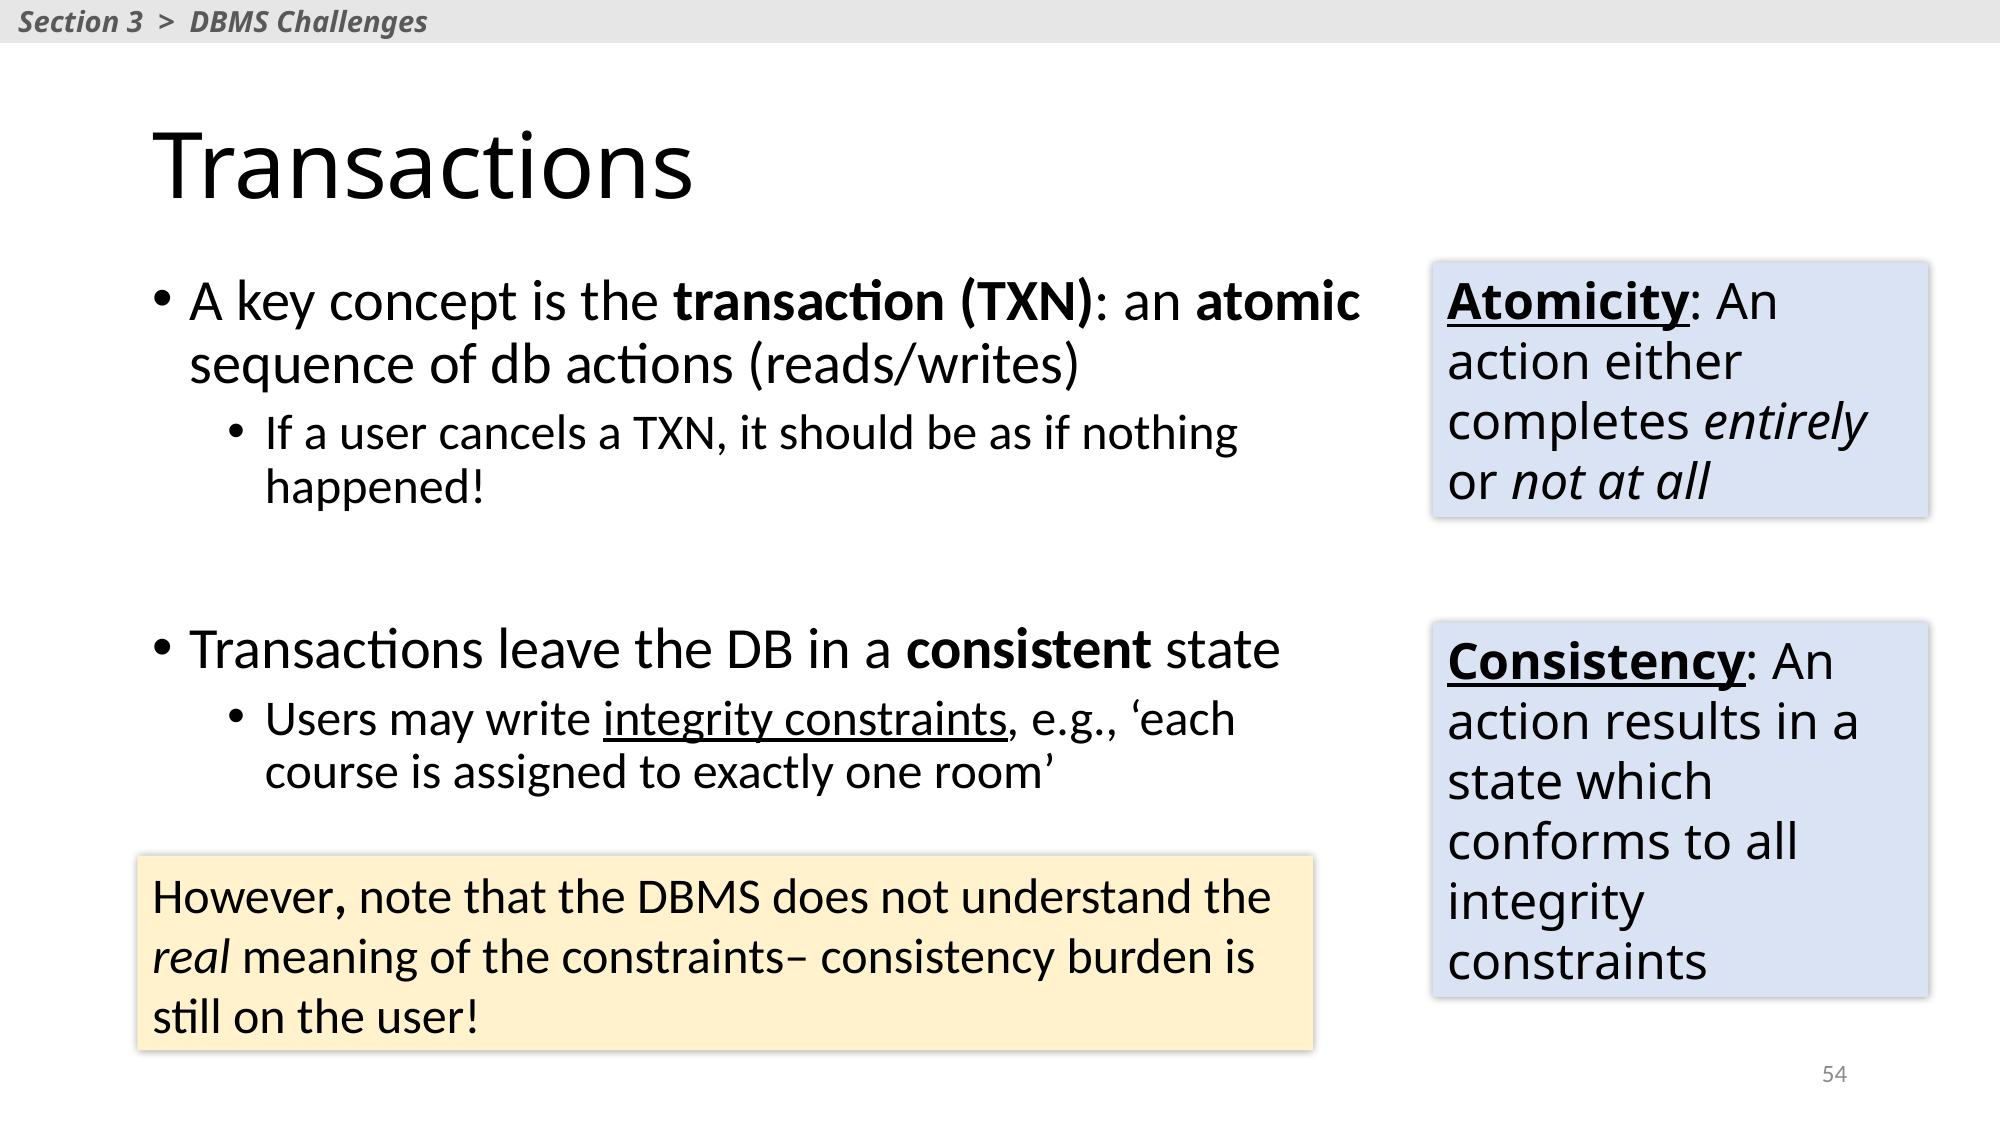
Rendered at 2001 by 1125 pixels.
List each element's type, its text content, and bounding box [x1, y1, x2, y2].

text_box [0, 0, 2000, 47]
text_box Atomicity: An action either completes entirely or not at all [1432, 262, 1929, 518]
text_box Consistency: An action results in a state which conforms to all integrity constraints [1432, 622, 1929, 997]
list A key concept is the transaction (TXN): an atomic sequence of db actions (reads/writes) If a user cancels a TXN, it should be as if nothing happened! Transactions leave the DB in a consistent state Users may write integrity constraints, e.g., ‘each course is assigned to exactly one room’ [137, 262, 1397, 1064]
slide_number 54 [1412, 1042, 1863, 1103]
text_box However, note that the DBMS does not understand the real meaning of the constraints– consistency burden is still on the user! [137, 855, 1314, 1051]
title Transactions [137, 59, 1863, 278]
